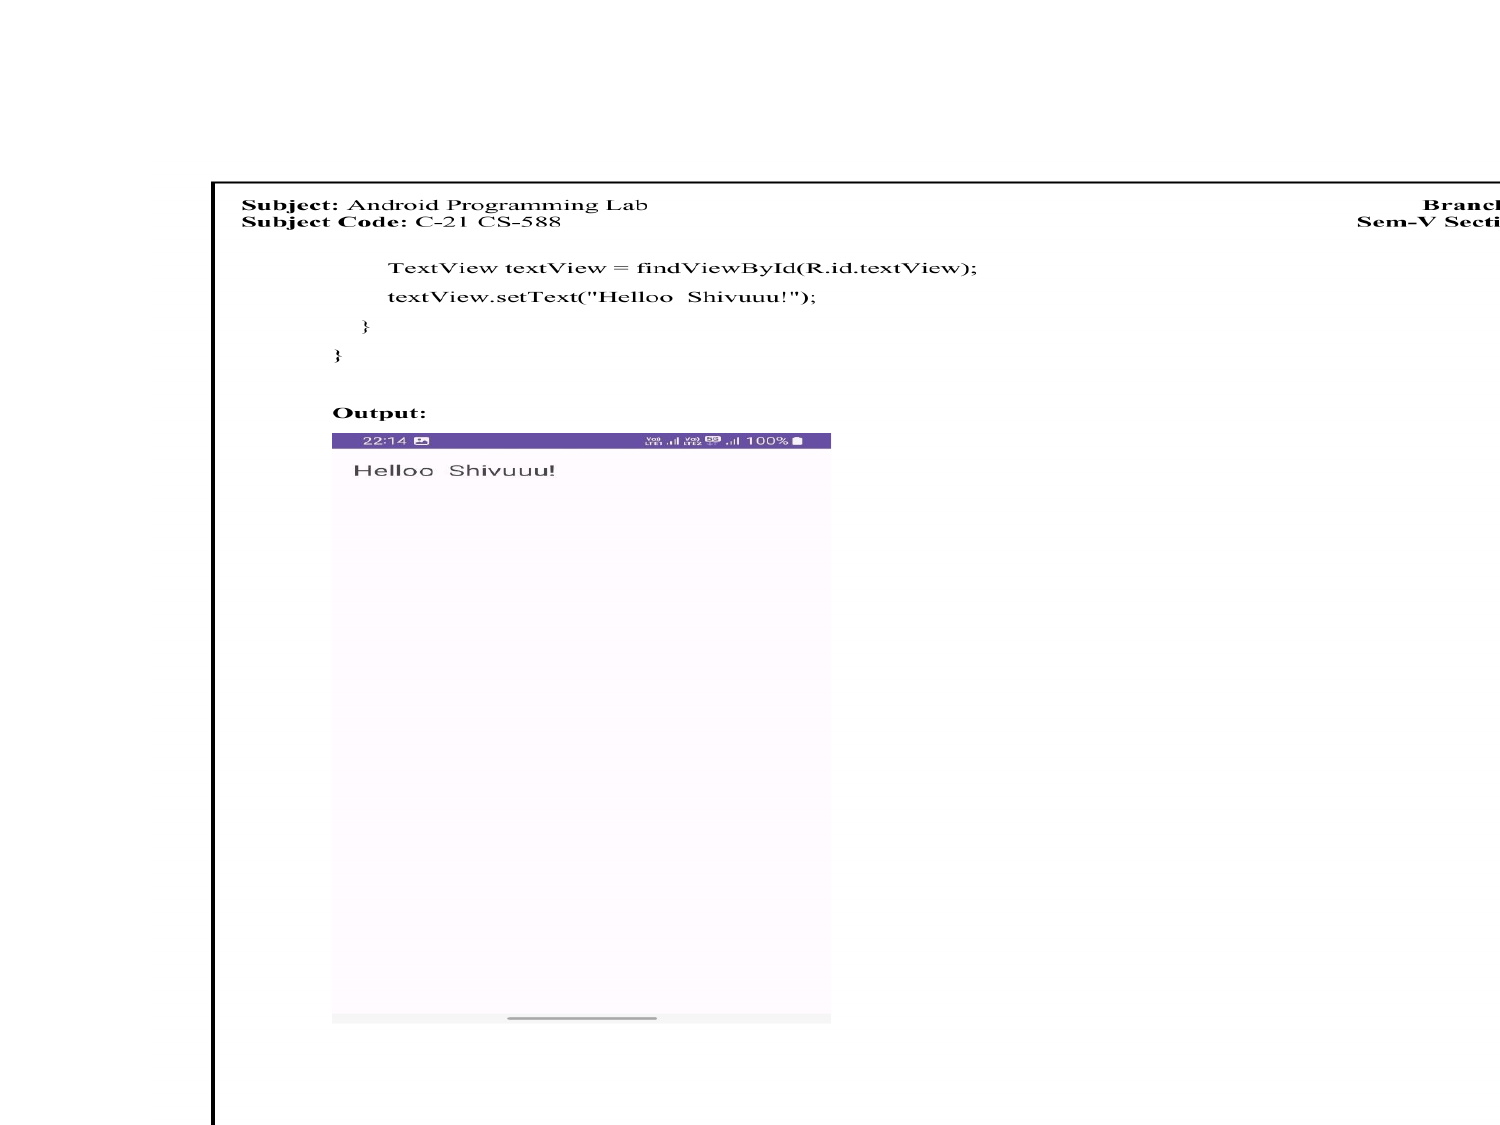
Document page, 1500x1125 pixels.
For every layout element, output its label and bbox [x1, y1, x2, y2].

picture [149, 149, 1500, 1125]
